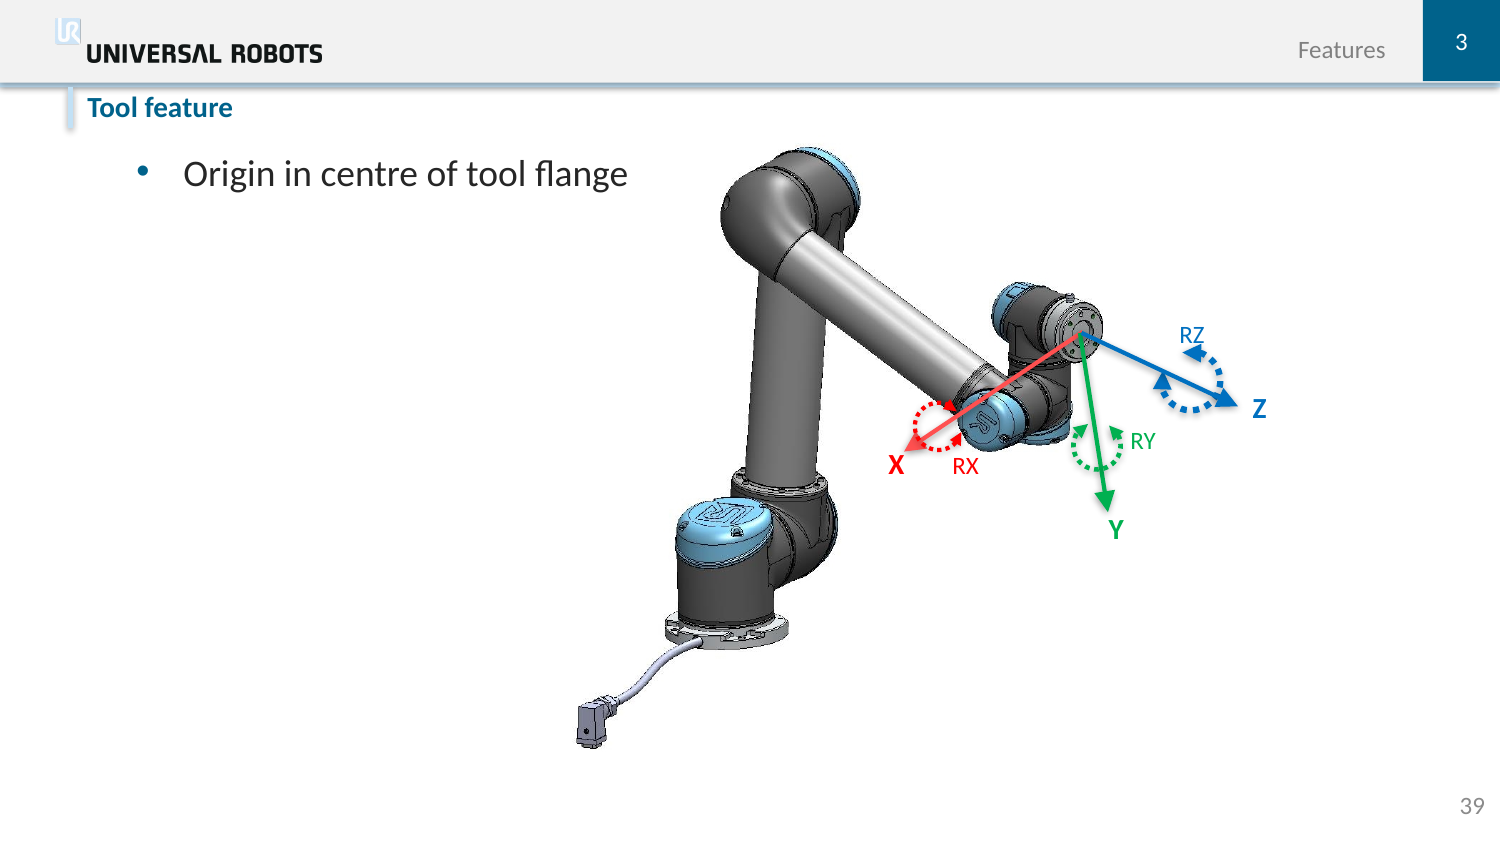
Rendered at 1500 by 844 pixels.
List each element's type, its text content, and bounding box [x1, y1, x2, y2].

picture [55, 18, 322, 63]
text_box Origin in centre of tool flange [46, 88, 1353, 827]
list 3 [1422, 0, 1500, 82]
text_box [873, 310, 1274, 553]
picture [548, 135, 1117, 757]
list Features [750, 0, 1386, 65]
list Tool feature [87, 87, 749, 130]
slide_number 39 [1350, 782, 1500, 827]
